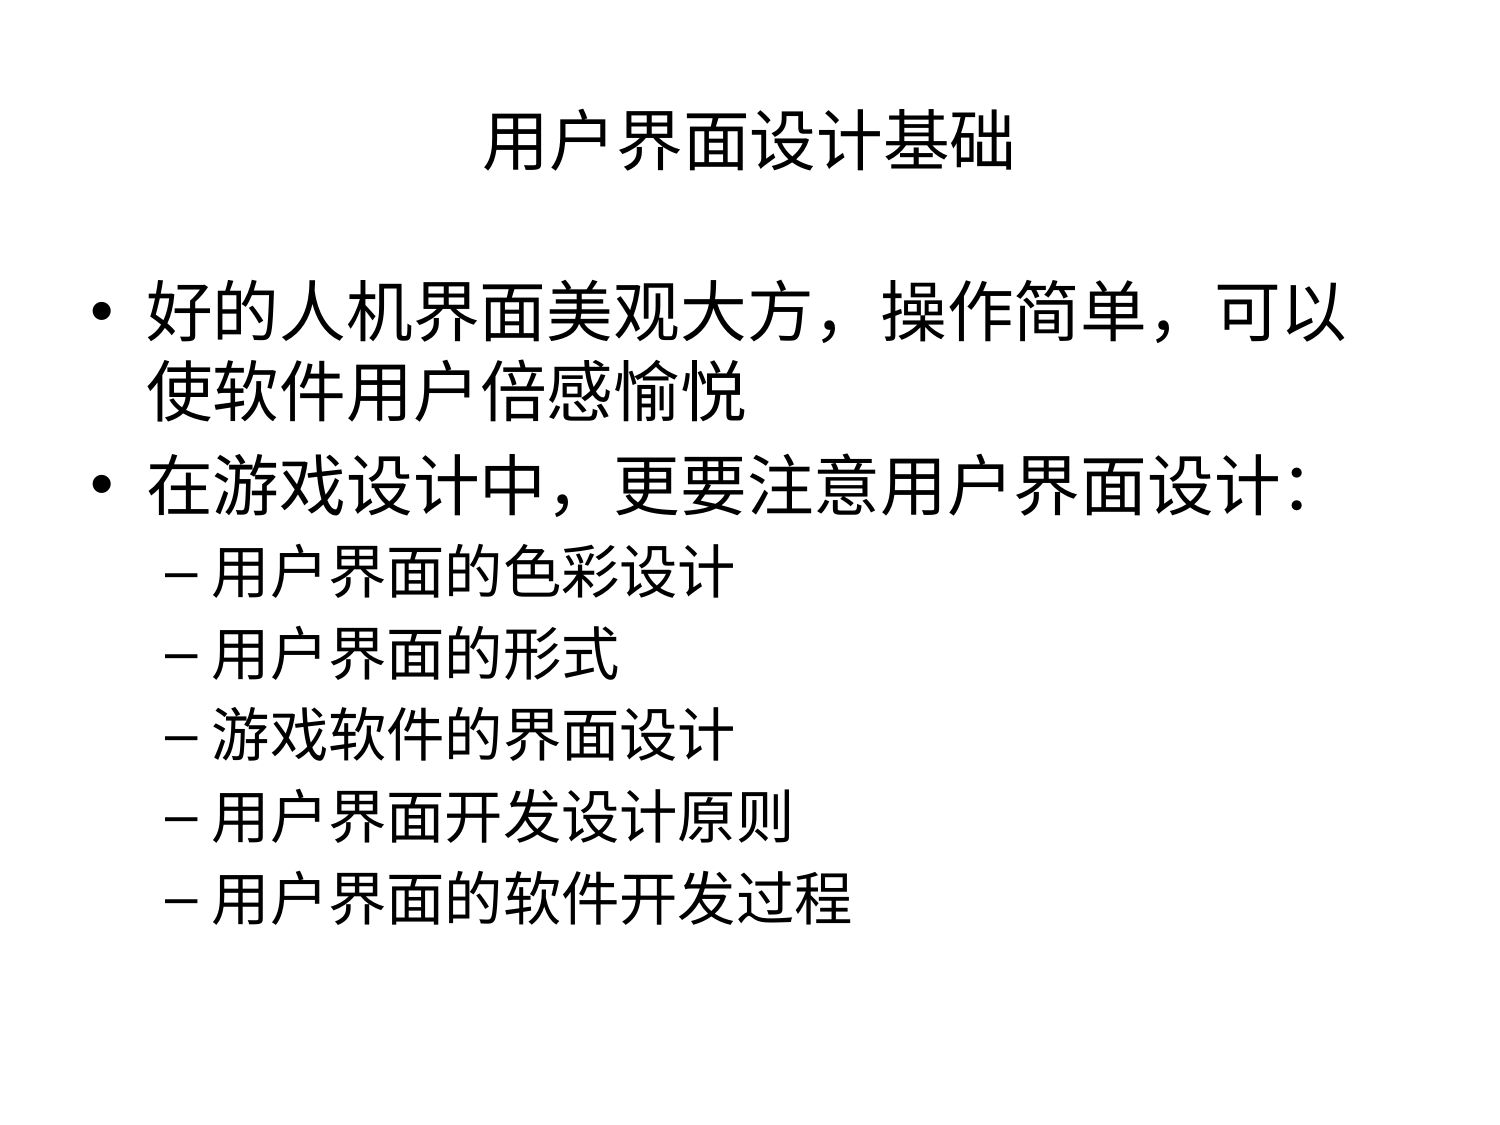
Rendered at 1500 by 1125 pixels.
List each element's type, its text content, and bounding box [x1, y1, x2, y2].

list 好的人机界面美观大方，操作简单，可以使软件用户倍感愉悦 在游戏设计中，更要注意用户界面设计： 用户界面的色彩设计 用户界面的形式 游戏软件的界面设计 用户界面开发设计原则 用户界面的软件开发过程 [75, 262, 1425, 1005]
title 用户界面设计基础 [75, 45, 1425, 233]
